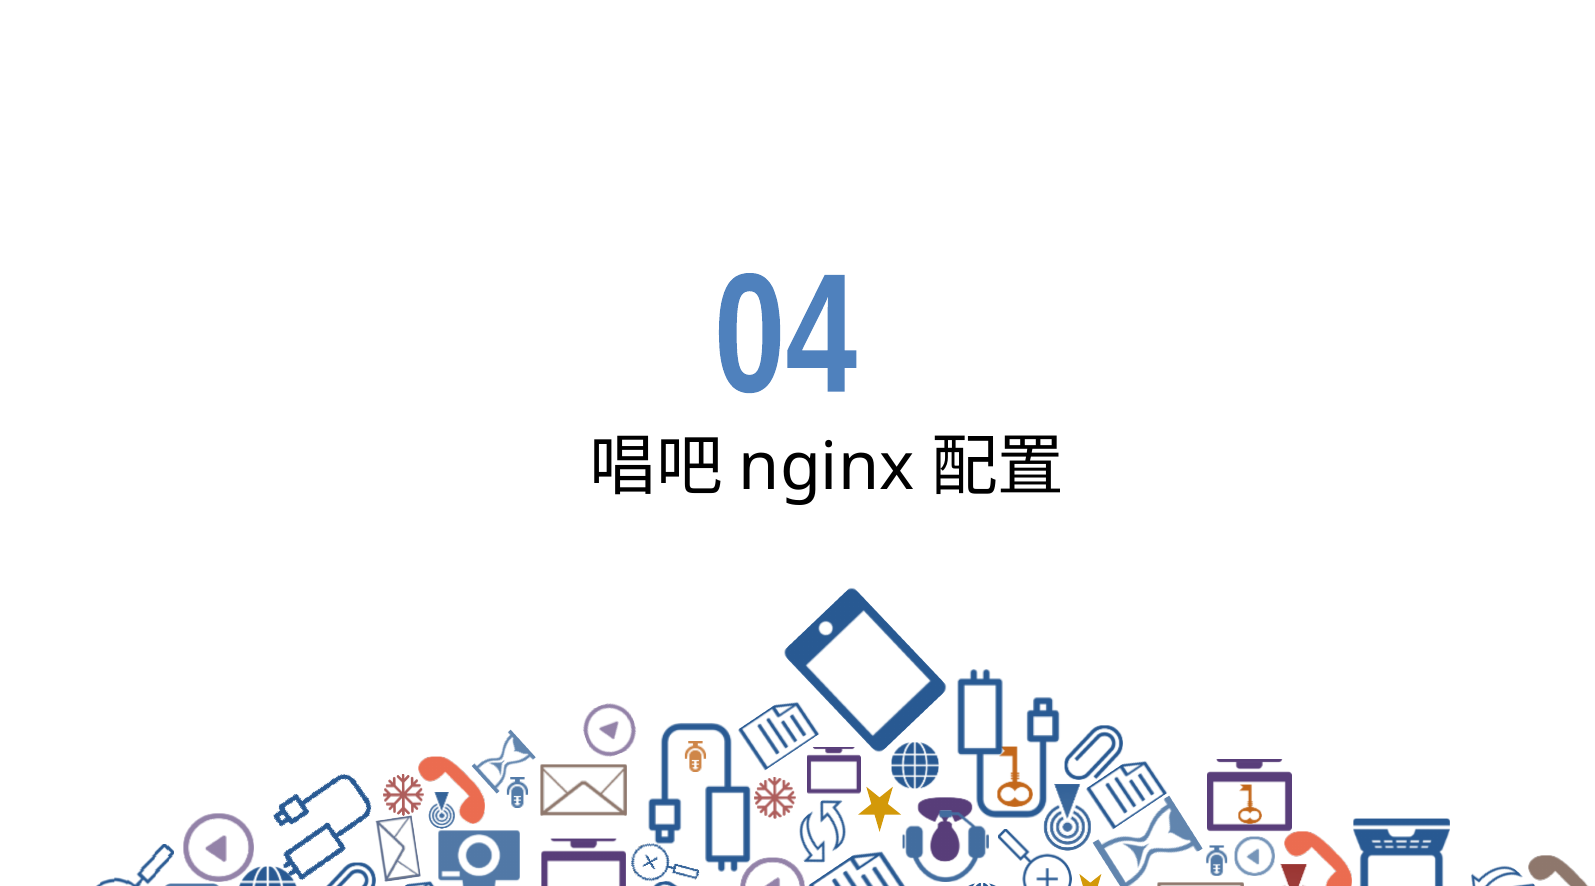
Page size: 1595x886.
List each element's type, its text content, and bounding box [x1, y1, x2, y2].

text_box 唱吧nginx配置 [478, 416, 1176, 509]
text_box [80, 584, 1595, 886]
